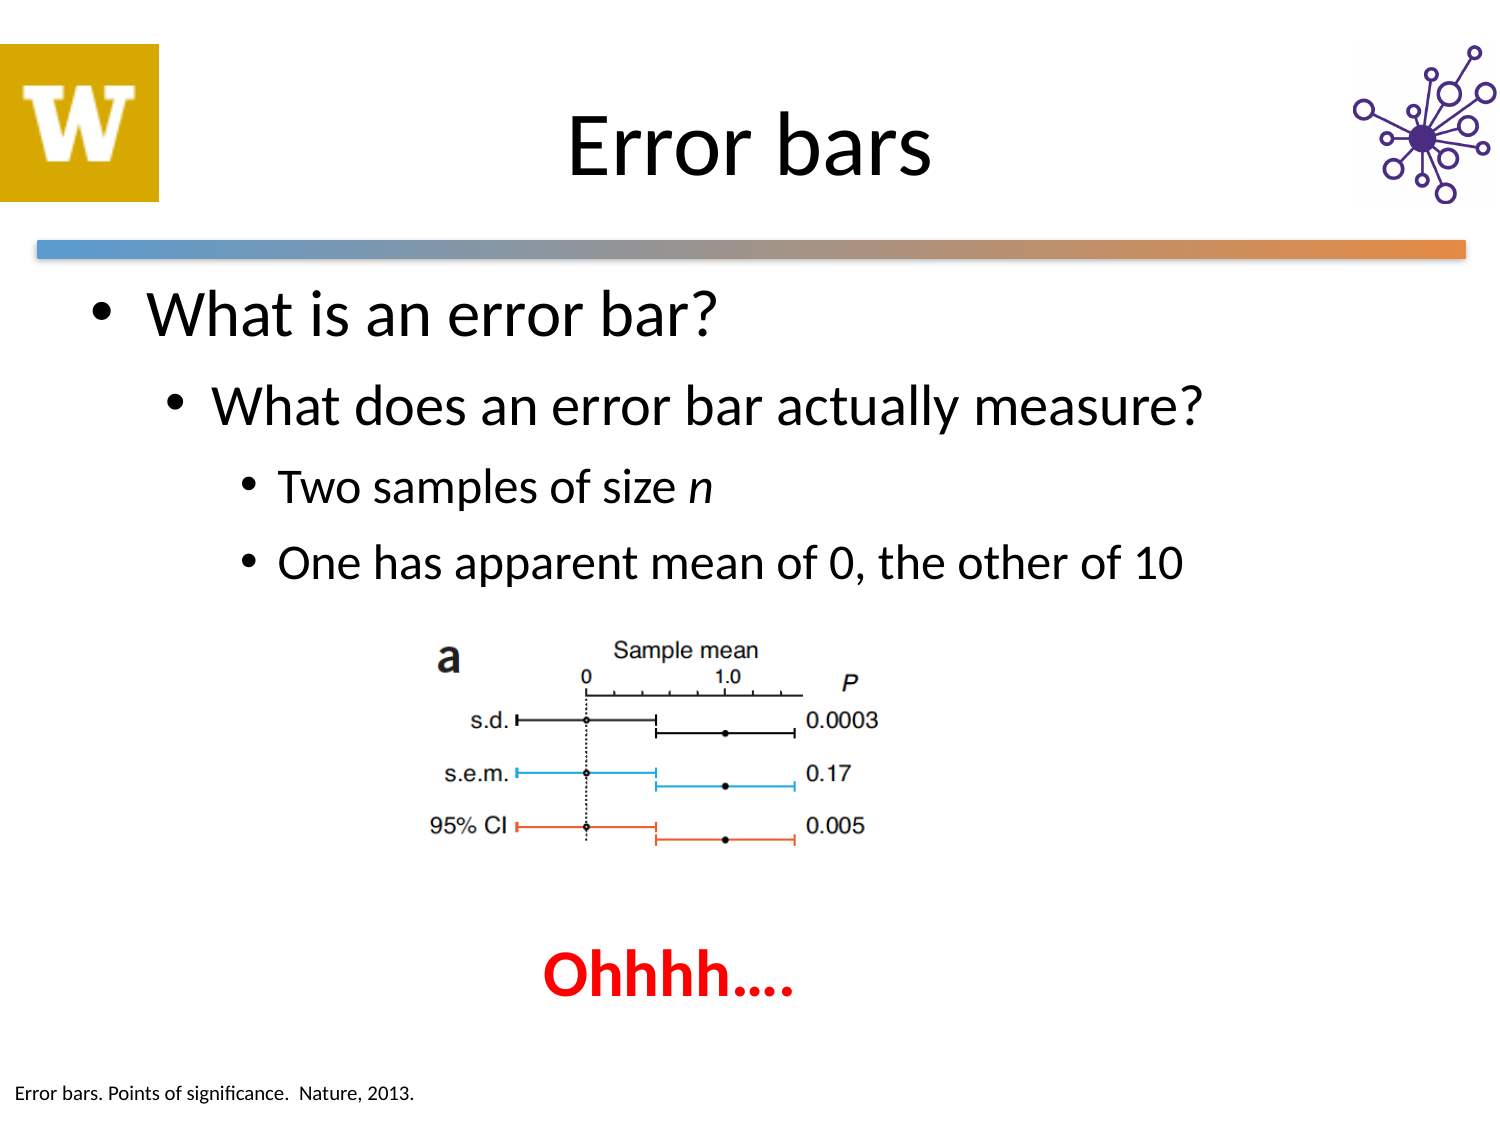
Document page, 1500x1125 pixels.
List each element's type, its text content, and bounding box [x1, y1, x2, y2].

picture [420, 608, 889, 869]
picture [0, 44, 159, 202]
text_box Error bars. Points of significance. Nature, 2013. [0, 1071, 973, 1112]
picture [1425, 45, 1497, 204]
list What is an error bar? What does an error bar actually measure? Two samples of size n One has apparent mean of 0, the other of 10 [75, 262, 1425, 1093]
title Error bars [75, 45, 1425, 233]
text_box Ohhhh…. [528, 921, 812, 1017]
